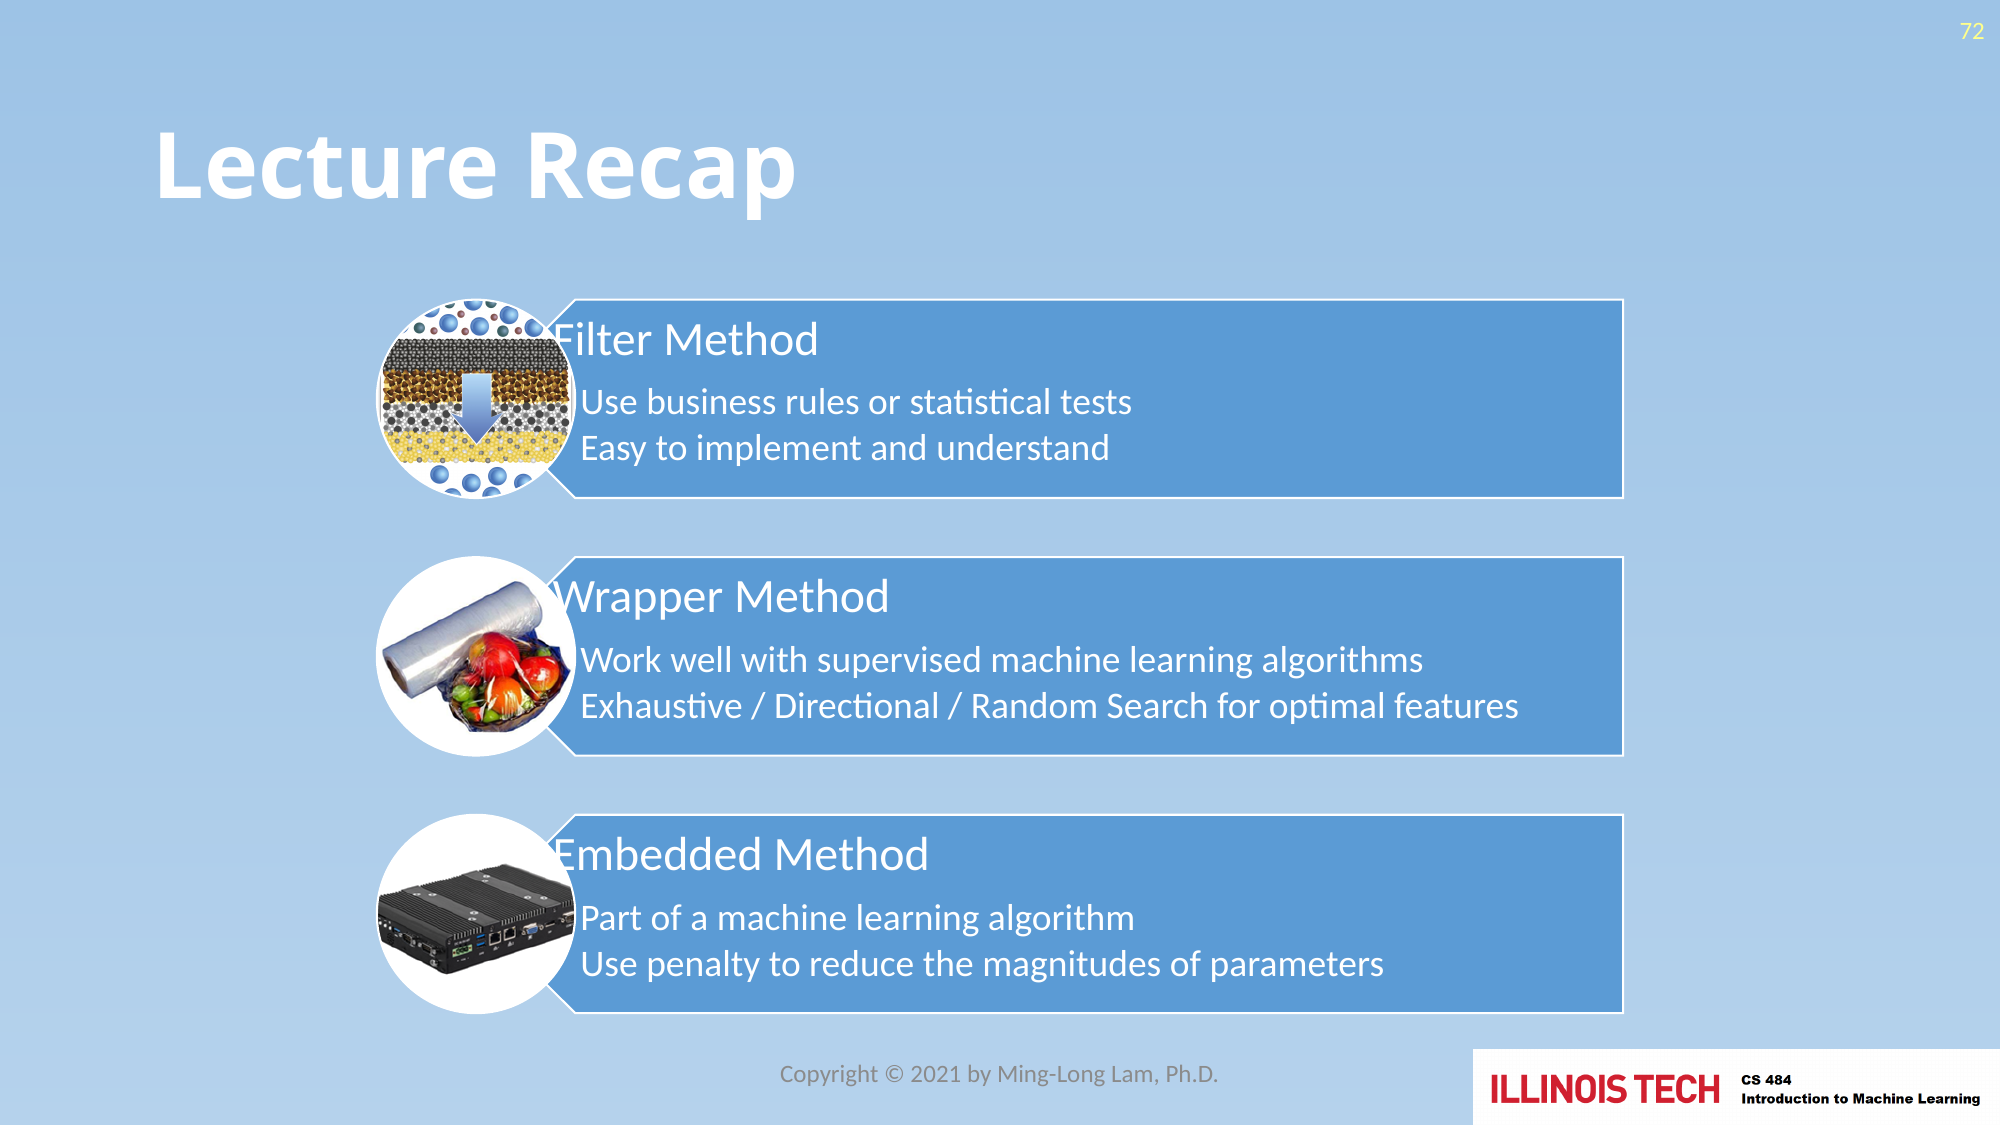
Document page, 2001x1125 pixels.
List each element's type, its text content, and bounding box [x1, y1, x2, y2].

footer Copyright © 2021 by Ming-Long Lam, Ph.D. [662, 1042, 1338, 1103]
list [137, 299, 1863, 1014]
picture [1473, 1049, 2000, 1125]
title Lecture Recap [137, 59, 1863, 278]
slide_number 72 [1550, 0, 2000, 60]
